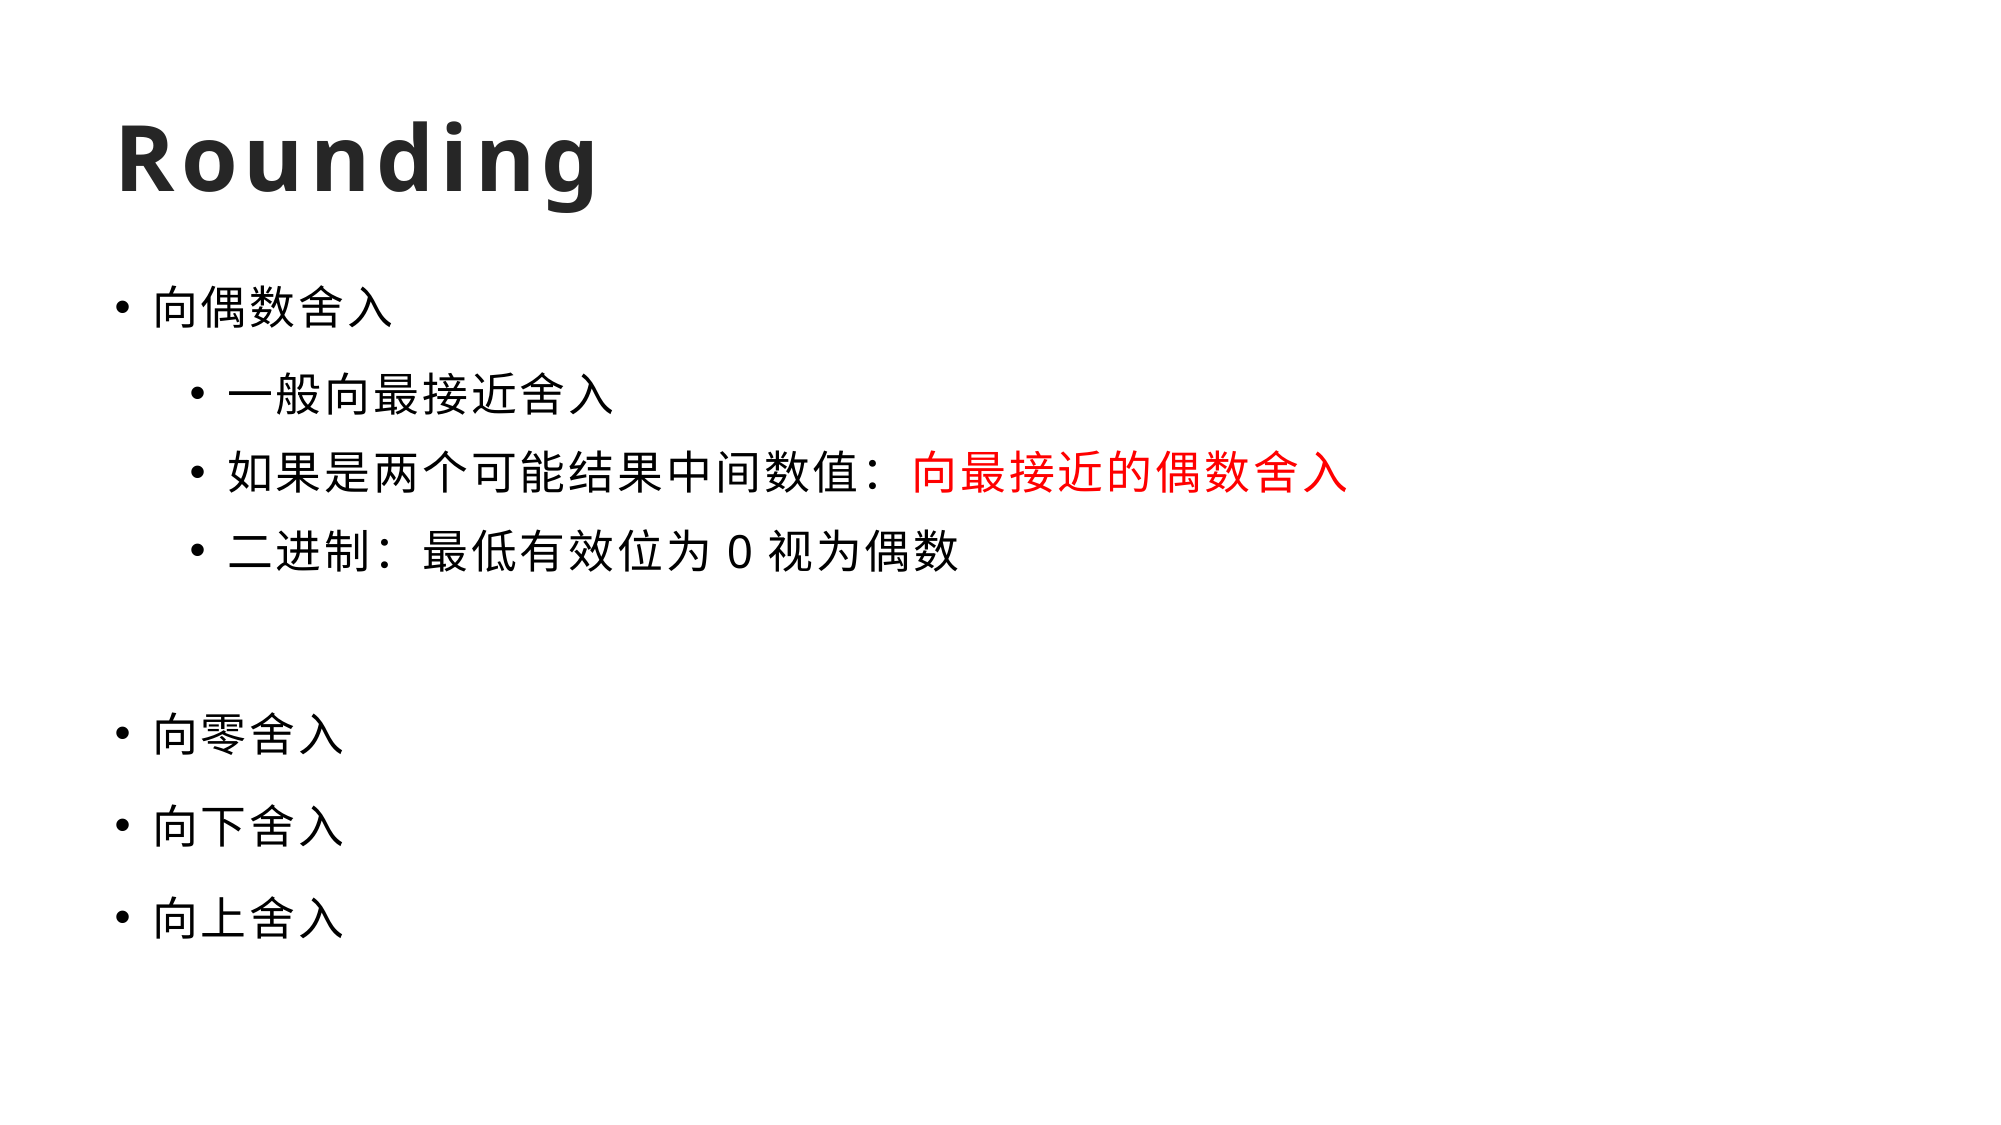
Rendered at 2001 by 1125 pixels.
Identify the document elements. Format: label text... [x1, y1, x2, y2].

title Rounding [99, 96, 1900, 213]
list 向偶数舍入 一般向最接近舍入 如果是两个可能结果中间数值：向最接近的偶数舍入 二进制：最低有效位为0视为偶数 向零舍入 向下舍入 向上舍入 [99, 254, 1900, 1099]
